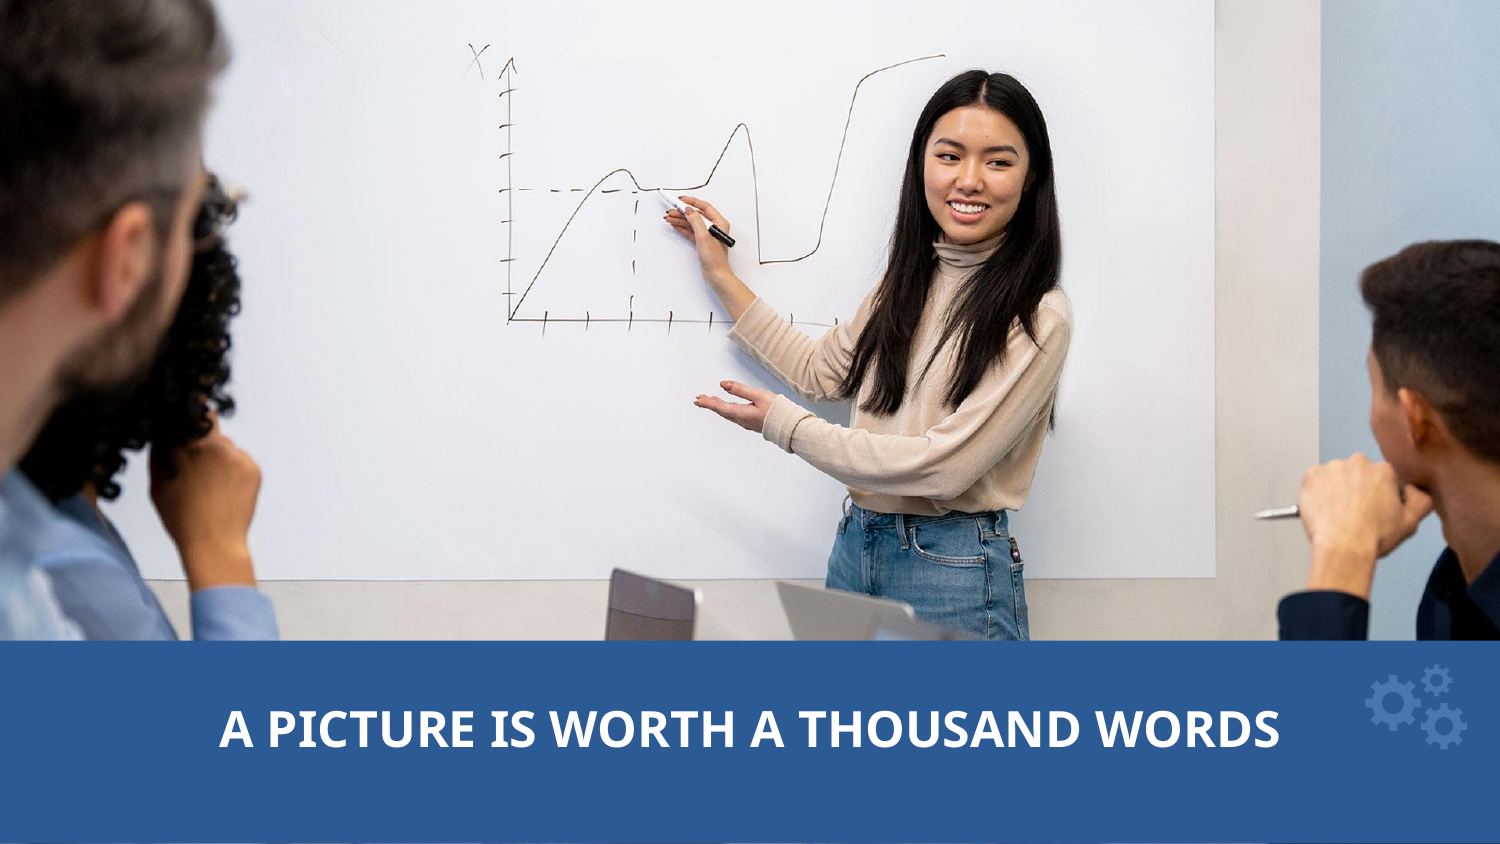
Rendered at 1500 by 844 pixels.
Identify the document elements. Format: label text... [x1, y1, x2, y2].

title A PICTURE IS WORTH A THOUSAND WORDS [118, 682, 1382, 765]
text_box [1365, 664, 1468, 750]
picture [0, 0, 1500, 640]
text_box [0, 640, 1500, 844]
